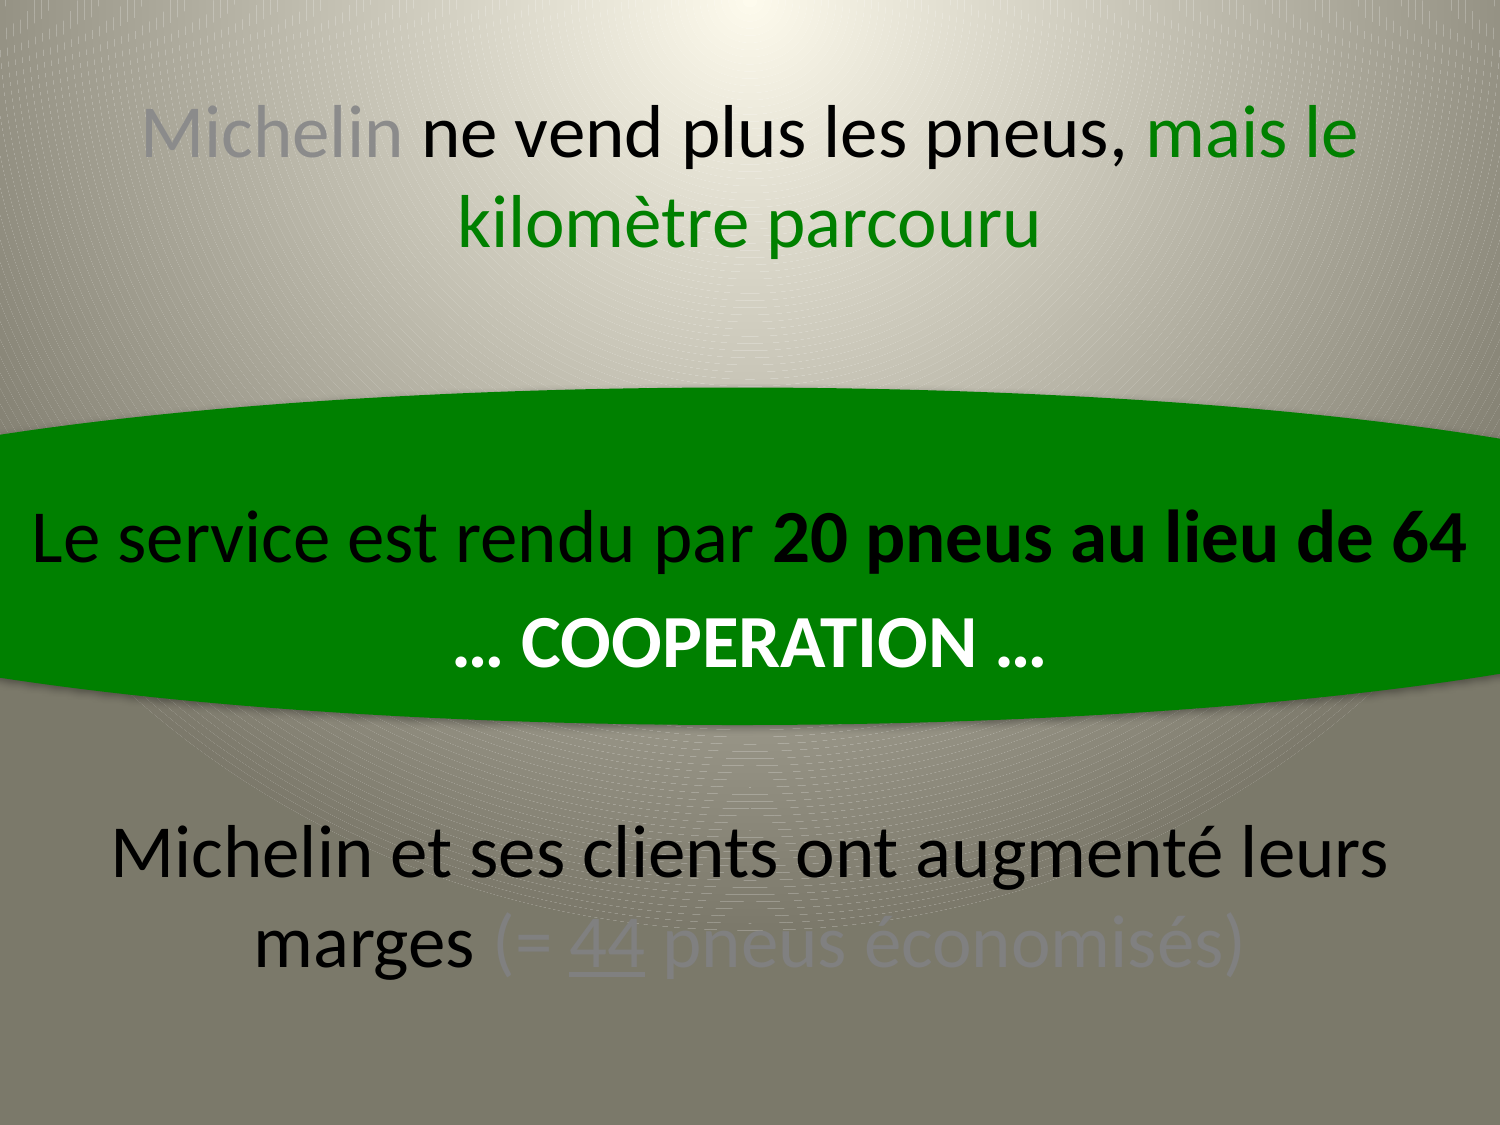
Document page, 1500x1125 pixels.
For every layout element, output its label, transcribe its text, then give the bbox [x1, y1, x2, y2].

subtitle Michelin ne vend plus les pneus, mais le kilomètre parcouru Le service est rendu par 20 pneus au lieu de 64 … COOPERATION … Michelin et ses clients ont augmenté leurs marges (= 44 pneus économisés) [0, 75, 1500, 1125]
